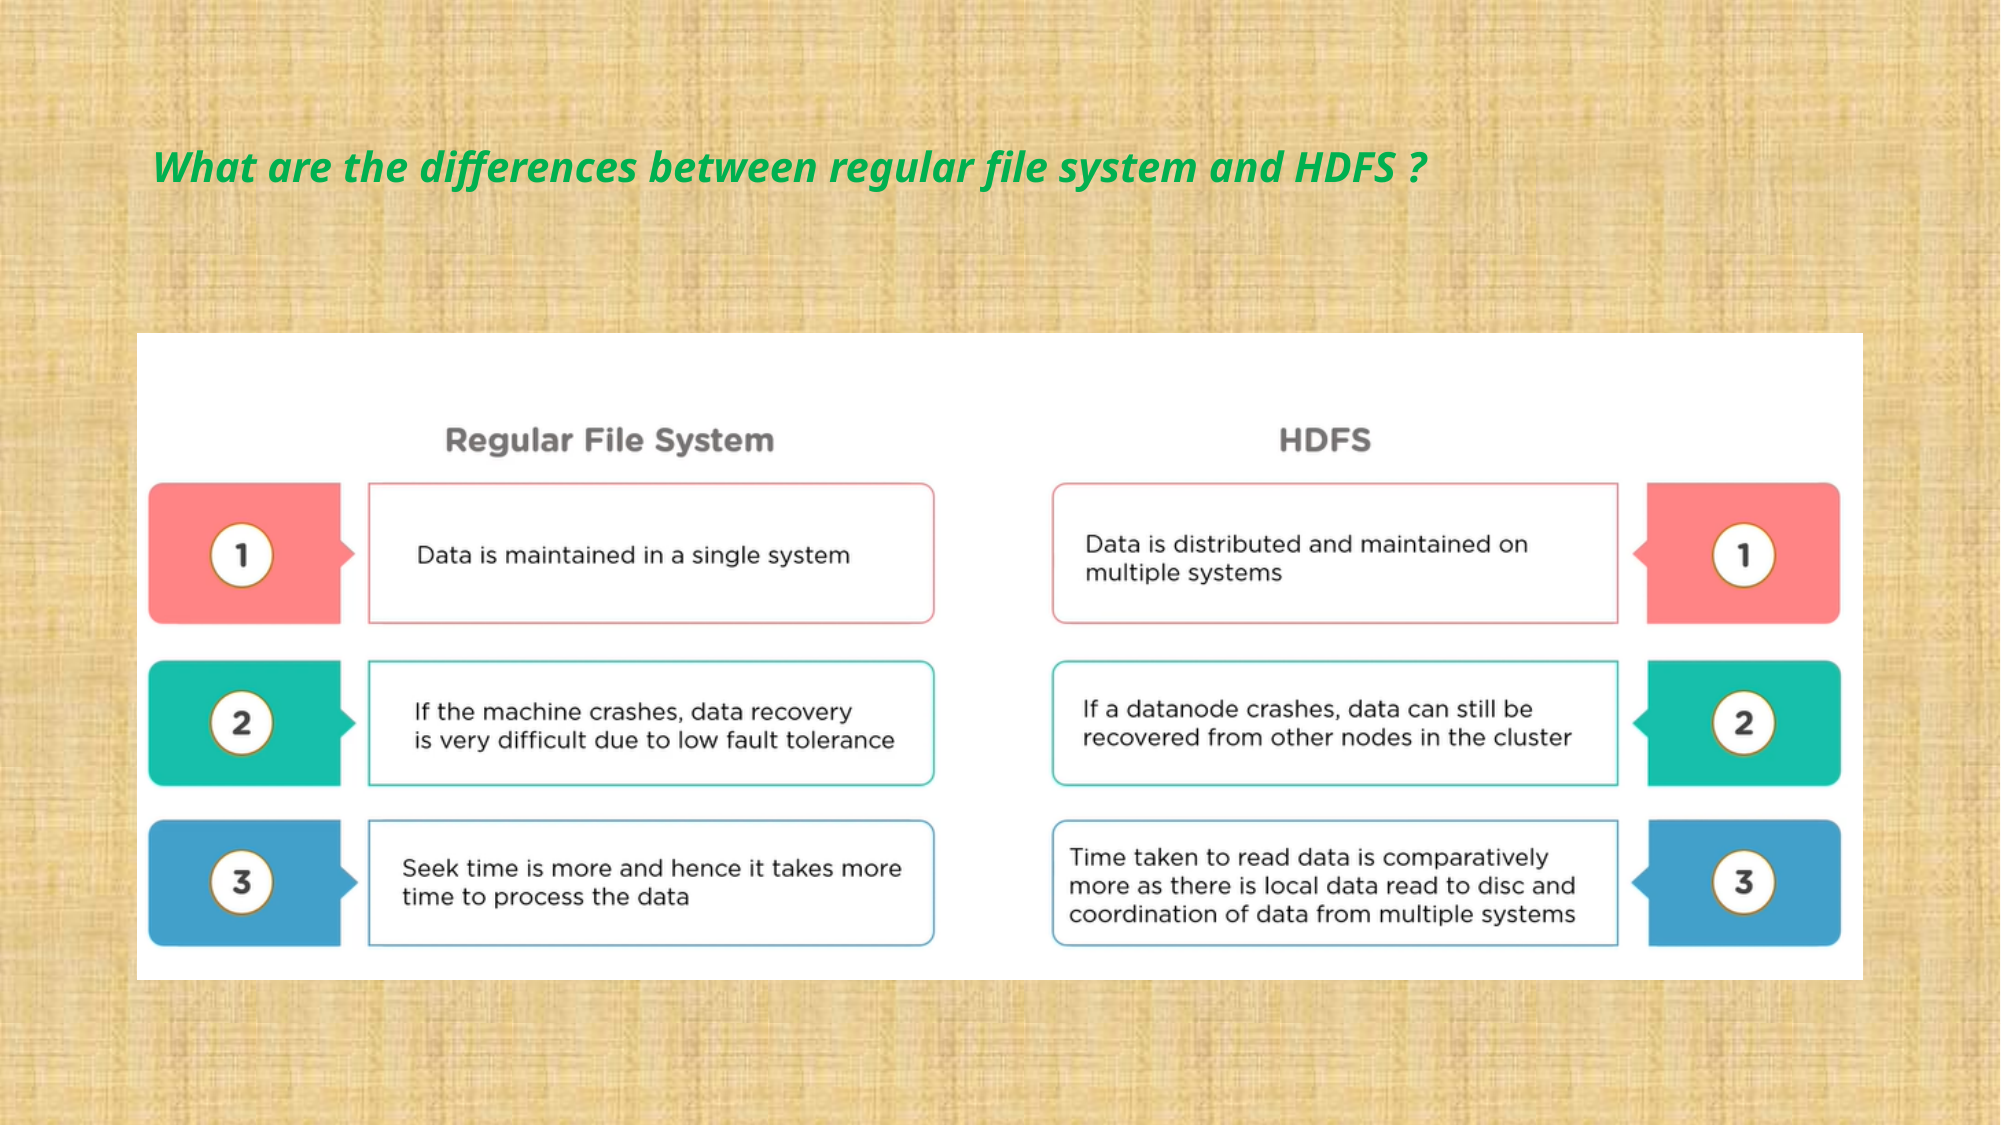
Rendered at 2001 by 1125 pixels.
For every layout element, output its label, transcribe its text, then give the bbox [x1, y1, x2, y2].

title What are the differences between regular file system and HDFS ? [137, 59, 1863, 278]
picture [0, 0, 2001, 1125]
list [137, 333, 1863, 980]
